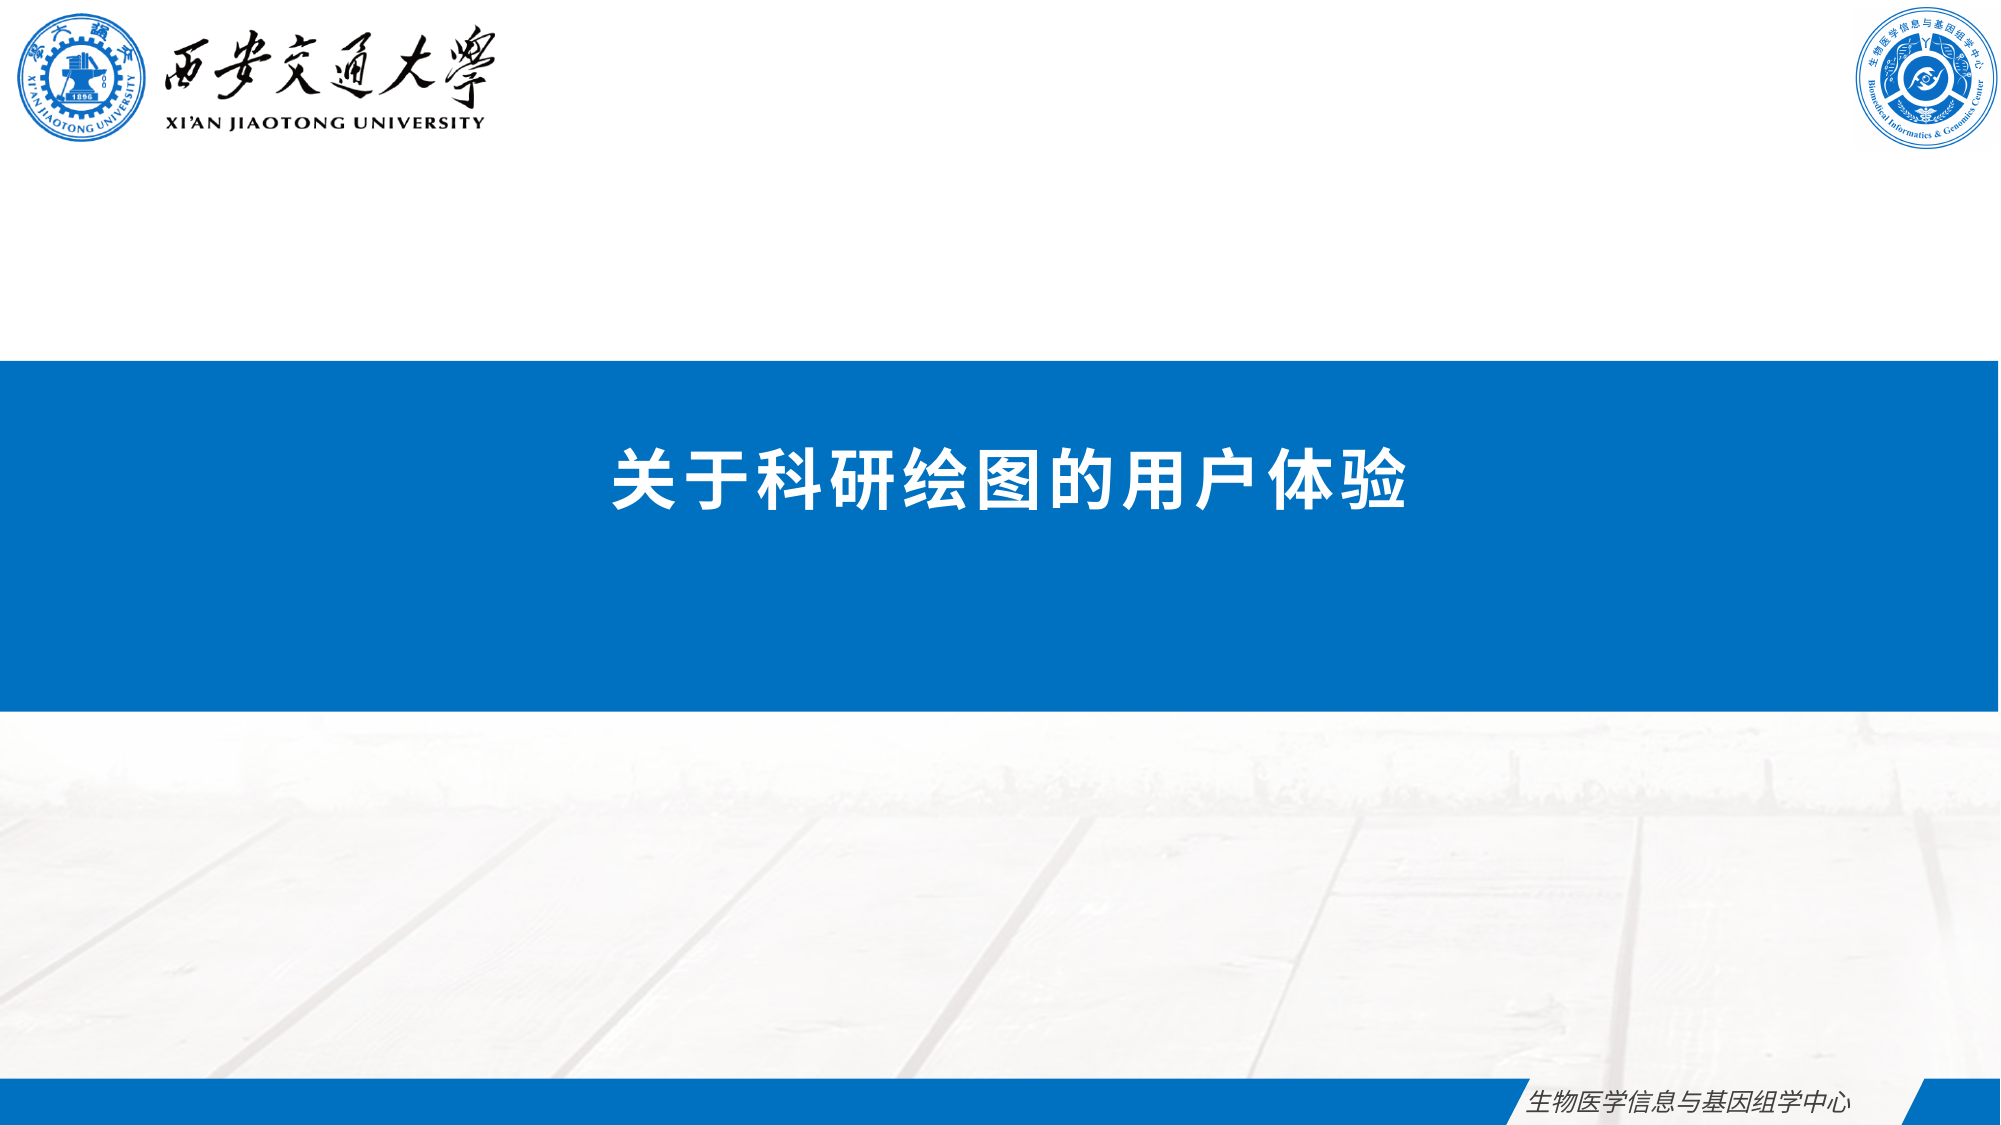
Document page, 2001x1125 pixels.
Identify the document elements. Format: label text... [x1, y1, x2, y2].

picture [0, 0, 2001, 1125]
text_box [0, 360, 1999, 713]
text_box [0, 1078, 2000, 1125]
text_box 关于科研绘图的用户体验 [291, 430, 1727, 525]
